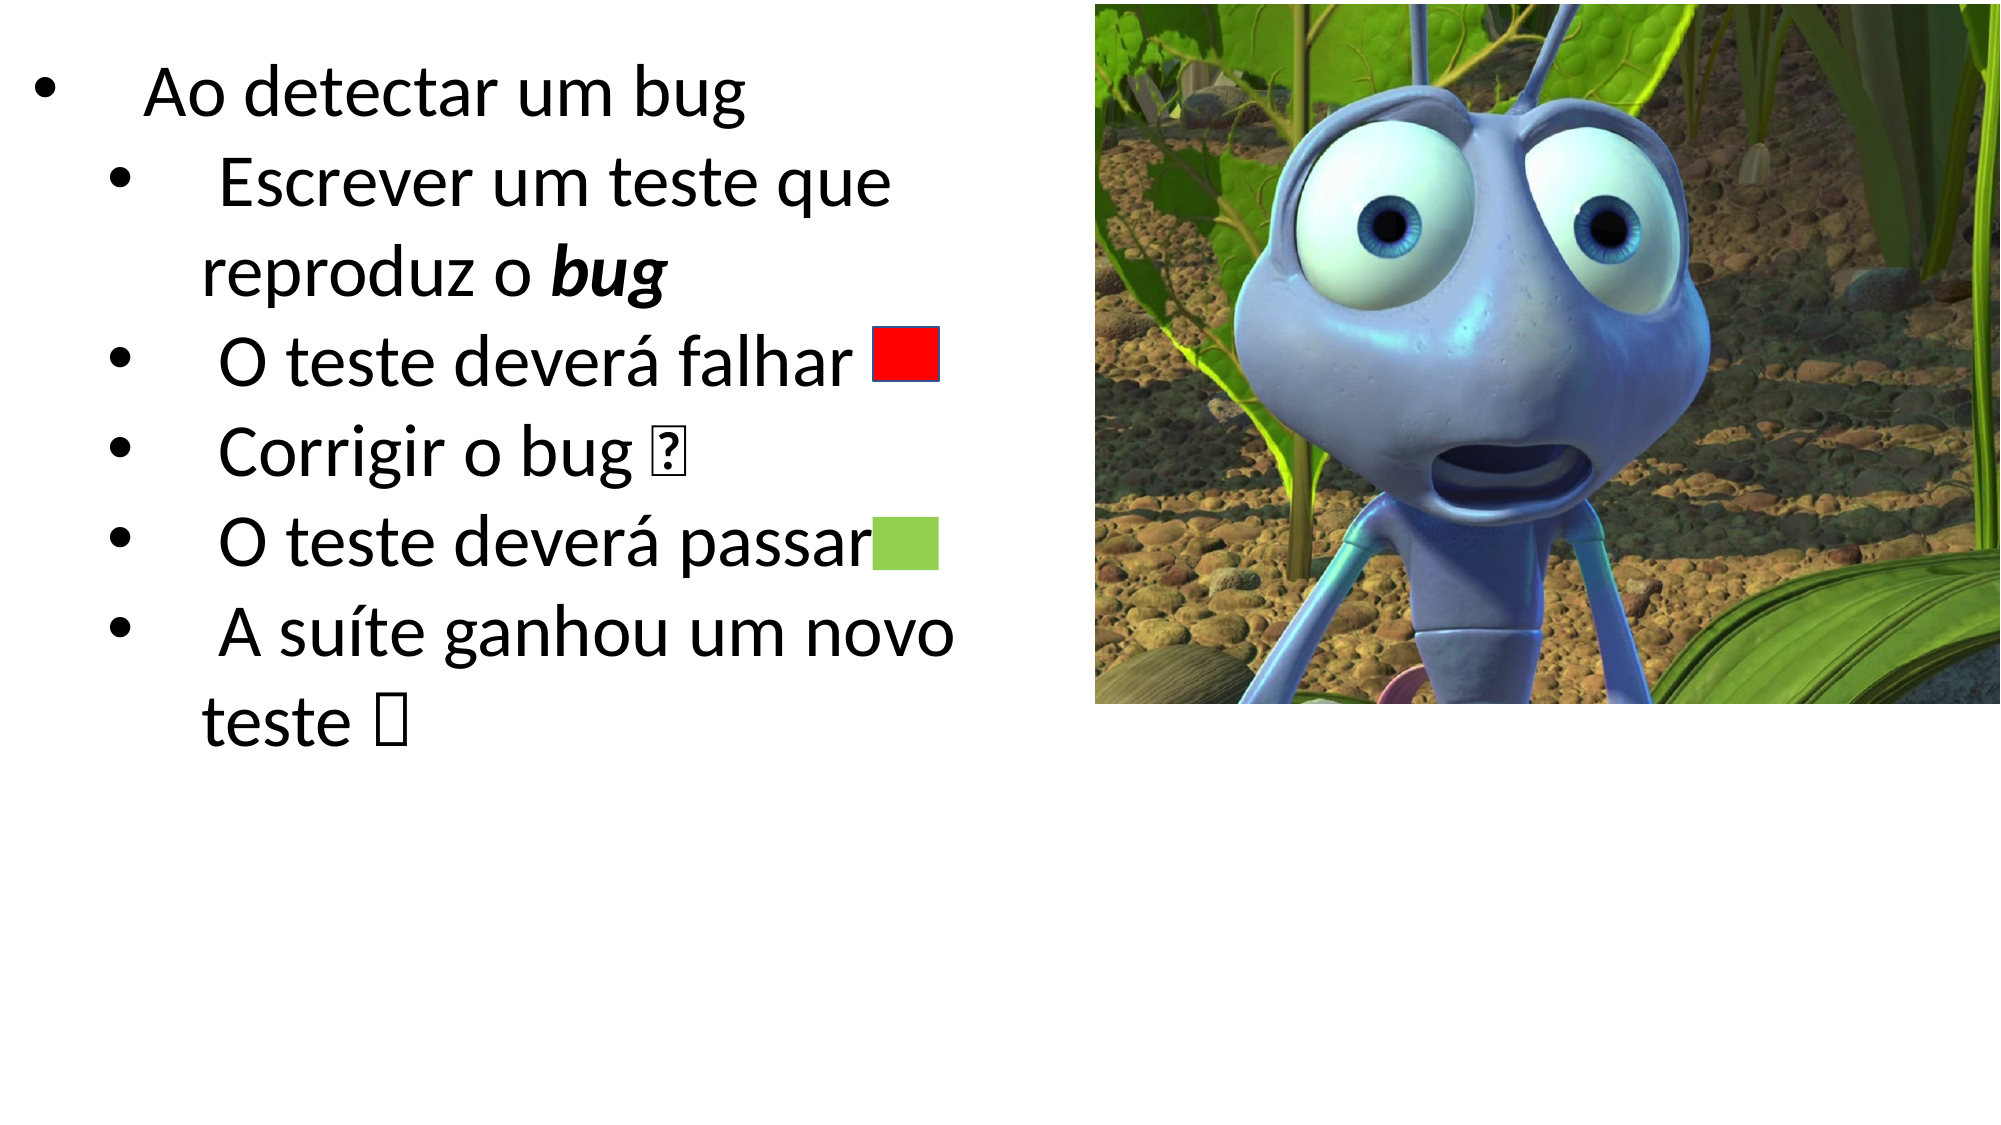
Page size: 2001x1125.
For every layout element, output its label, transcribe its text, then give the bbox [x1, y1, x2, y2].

text_box Ao detectar um bug Escrever um teste que reproduz o bug O teste deverá falhar Corrigir o bug  O teste deverá passar A suíte ganhou um novo teste  [17, 33, 1068, 776]
picture [1095, 4, 2000, 704]
text_box [872, 327, 939, 381]
text_box [872, 516, 939, 571]
